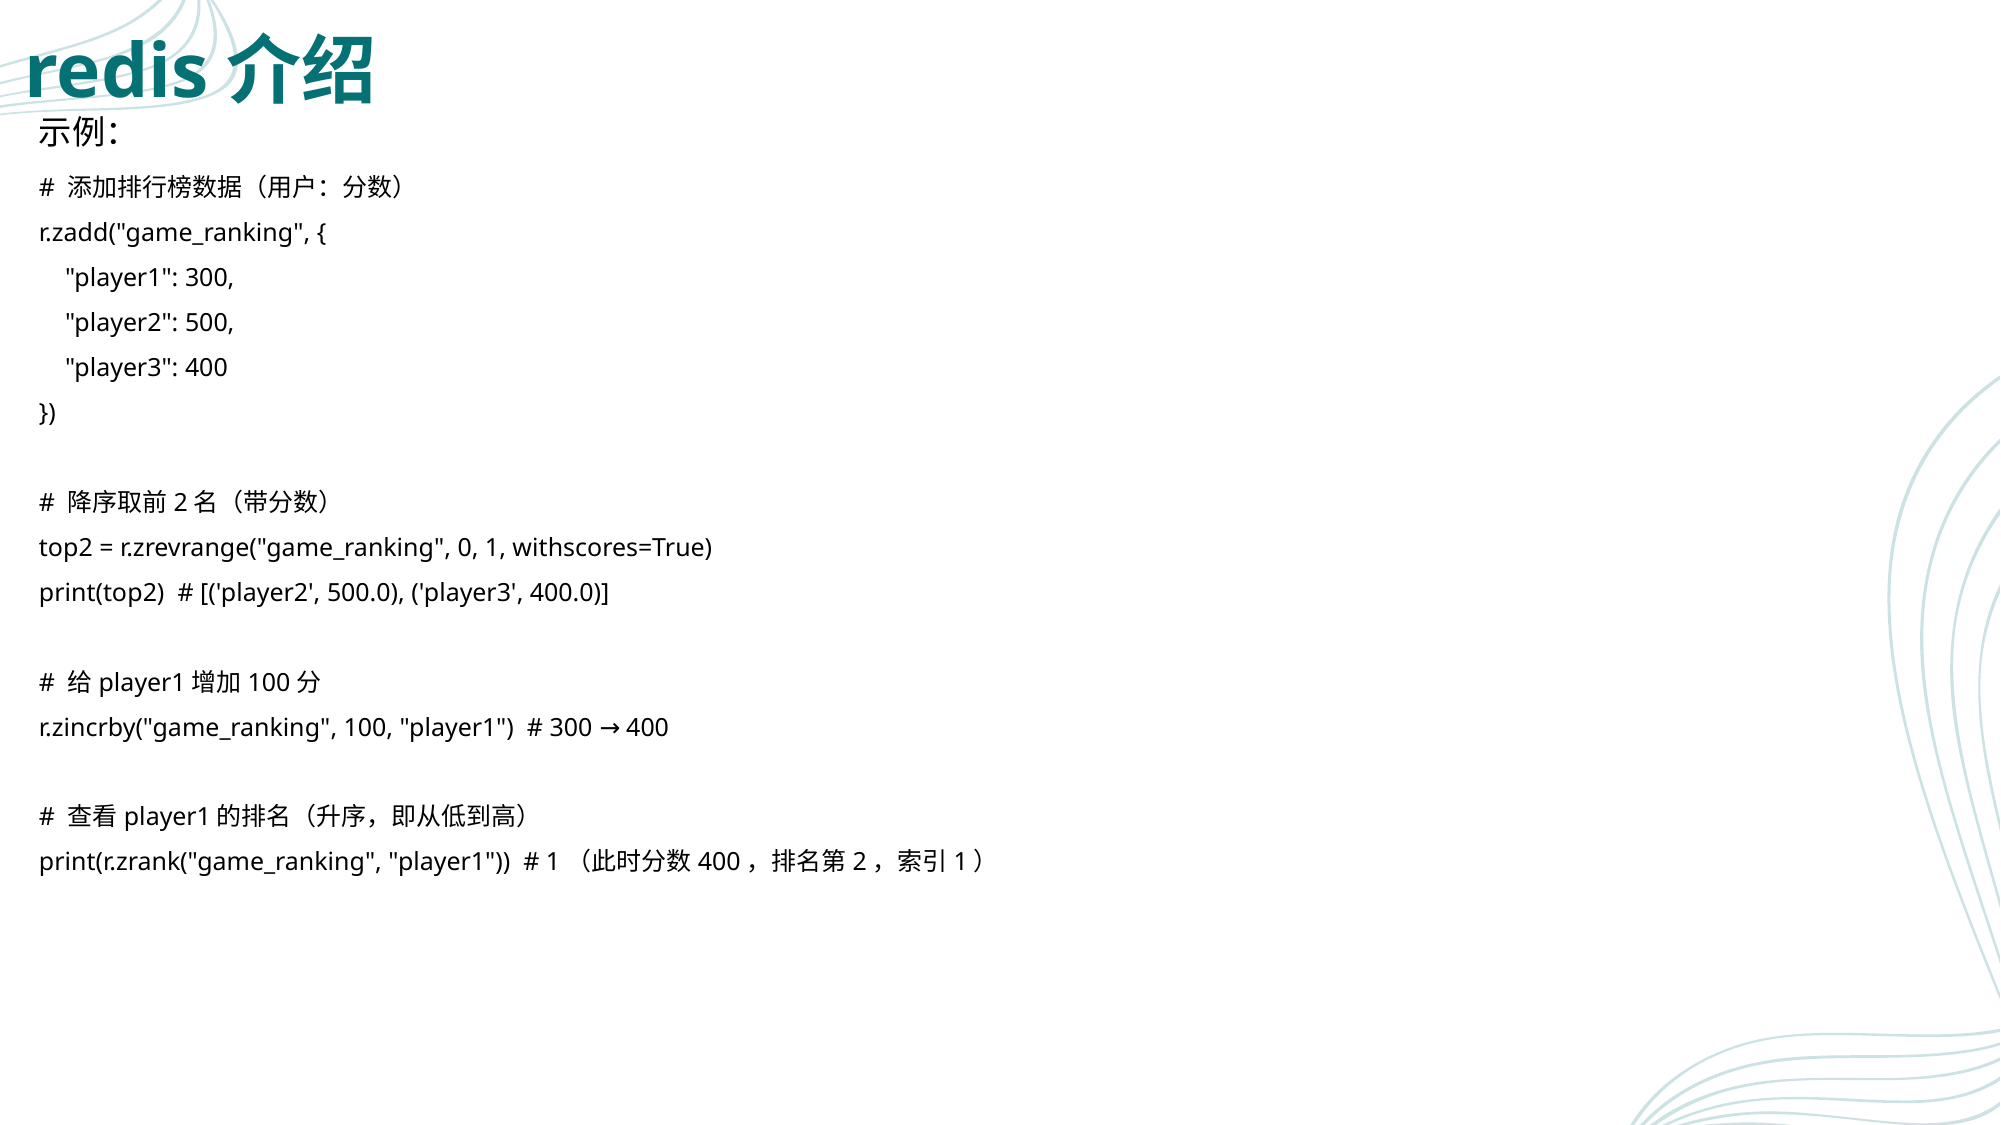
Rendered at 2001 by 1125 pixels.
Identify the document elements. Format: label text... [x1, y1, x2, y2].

title redis介绍 [24, 21, 1796, 104]
text_box 示例： # 添加排行榜数据（用户：分数） r.zadd("game_ranking", { "player1": 300, "player2": 500, "player3": 400 }) # 降序取前2名（带分数） top2 = r.zrevrange("game_ranking", 0, 1, withscores=True) print(top2) # [('player2', 500.0), ('player3', 400.0)] # 给player1增加100分 r.zincrby("game_ranking", 100, "player1") # 300 → 400 # 查看player1的排名（升序，即从低到高） print(r.zrank("game_ranking", "player1")) # 1（此时分数400，排名第2，索引1） [24, 104, 1903, 1125]
